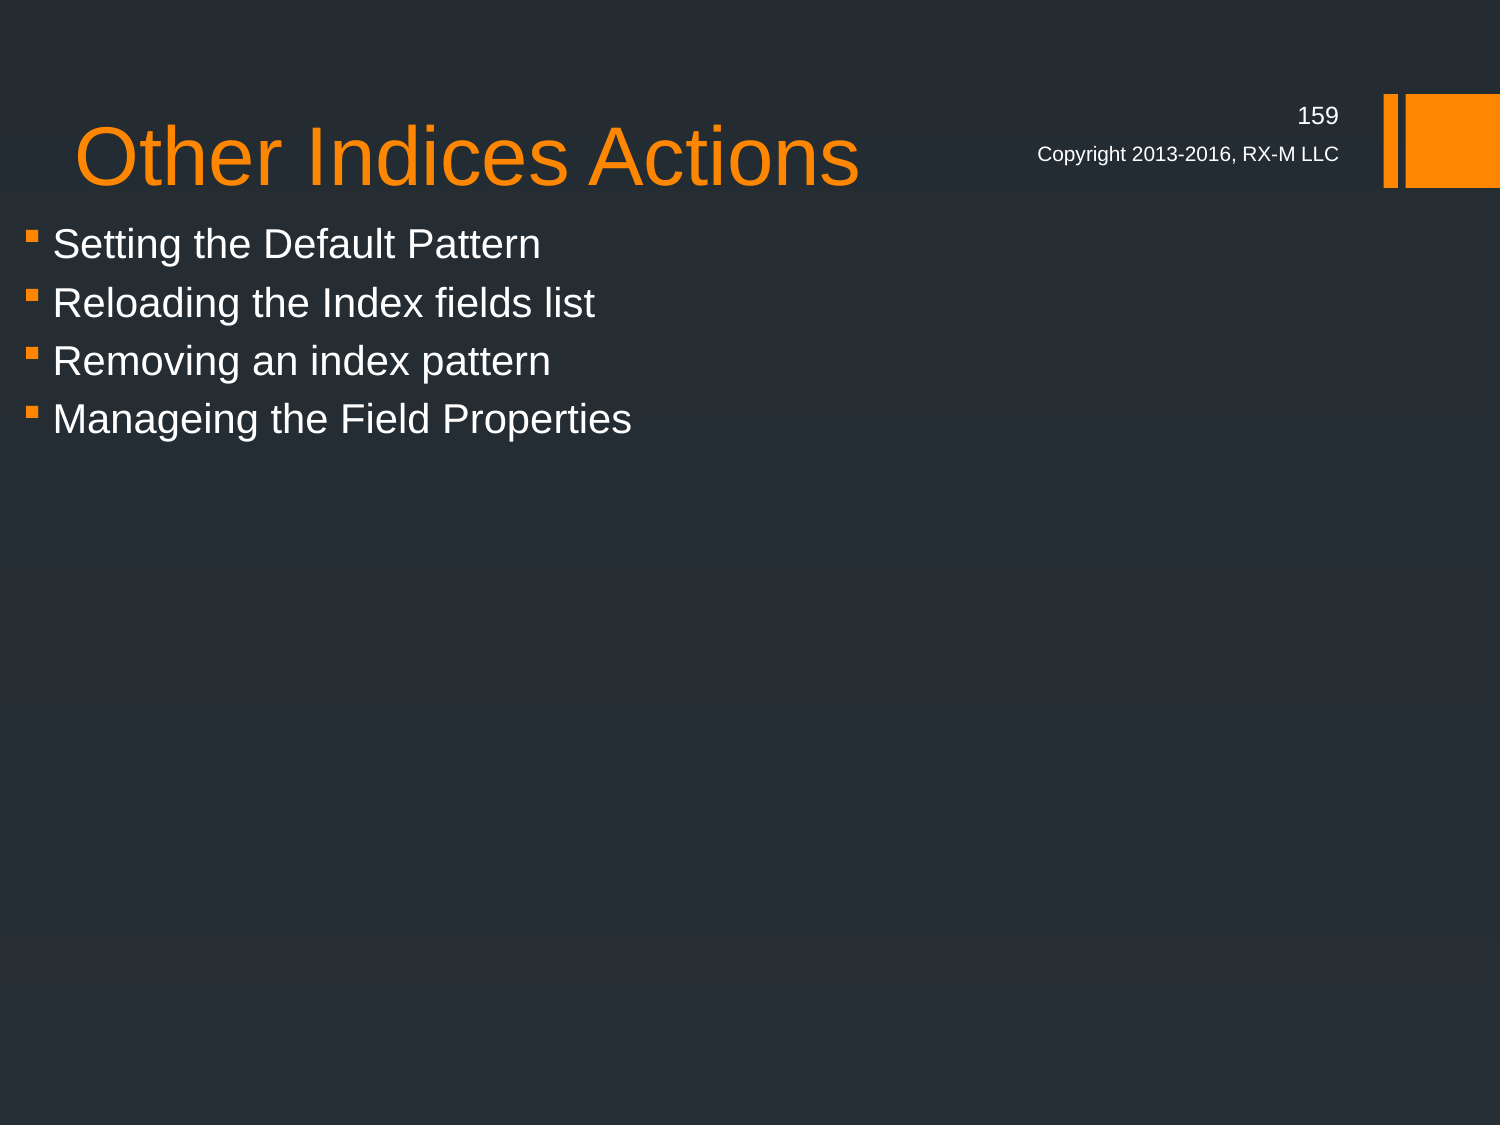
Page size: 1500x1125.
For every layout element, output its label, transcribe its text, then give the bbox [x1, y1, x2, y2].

list Setting the Default Pattern Reloading the Index fields list Removing an index pattern Manageing the Field Properties [0, 209, 1488, 906]
title Other Indices Actions [59, 20, 1260, 209]
footer Copyright 2013-2016, RX-M LLC [985, 140, 1355, 190]
slide_number 159 [1199, 90, 1355, 140]
